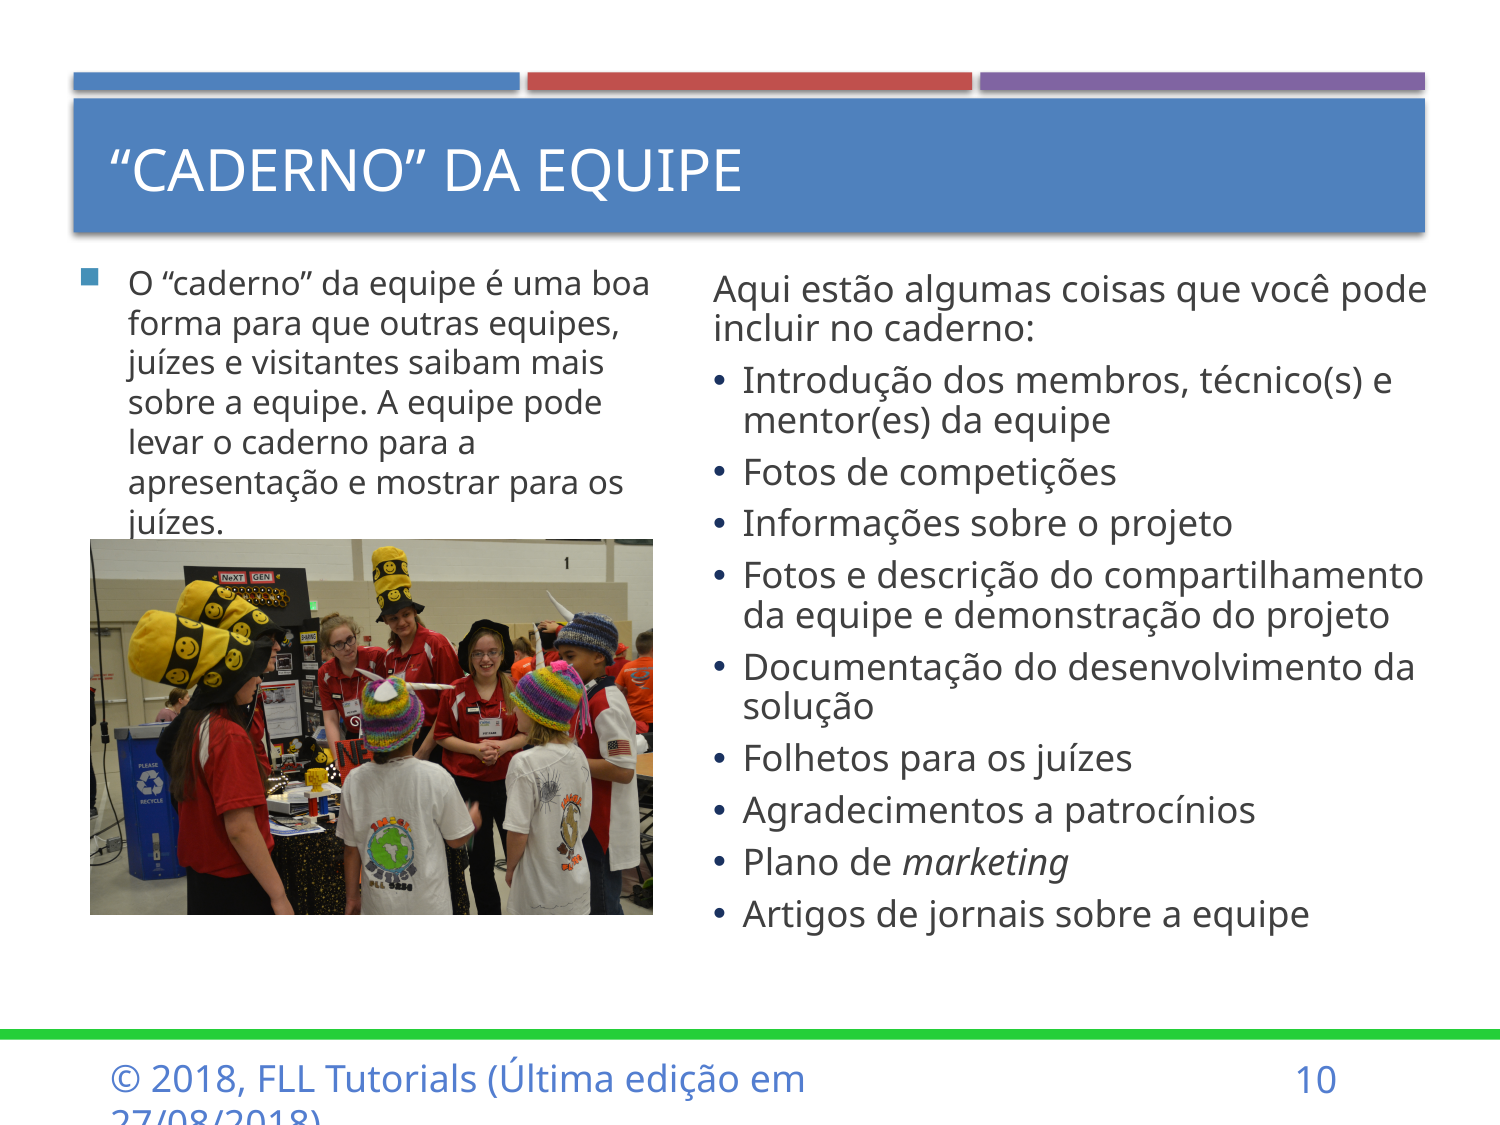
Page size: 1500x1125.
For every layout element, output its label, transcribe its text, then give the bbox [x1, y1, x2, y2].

text_box O “caderno” da equipe é uma boa forma para que outras equipes, juízes e visitantes saibam mais sobre a equipe. A equipe pode levar o caderno para a apresentação e mostrar para os juízes. [62, 254, 699, 915]
picture [90, 539, 654, 915]
text_box “caderno” da equipe [95, 112, 1406, 211]
text_box Aqui estão algumas coisas que você pode incluir no caderno: Introdução dos membros, técnico(s) e mentor(es) da equipe Fotos de competições Informações sobre o projeto Fotos e descrição do compartilhamento da equipe e demonstração do projeto Documentação do desenvolvimento da solução Folhetos para os juízes Agradecimentos a patrocínios Plano de marketing Artigos de jornais sobre a equipe [680, 262, 1442, 948]
text_box 10 [1279, 1048, 1406, 1109]
text_box © 2018, FLL Tutorials (Última edição em 27/08/2018) [95, 1047, 1016, 1108]
